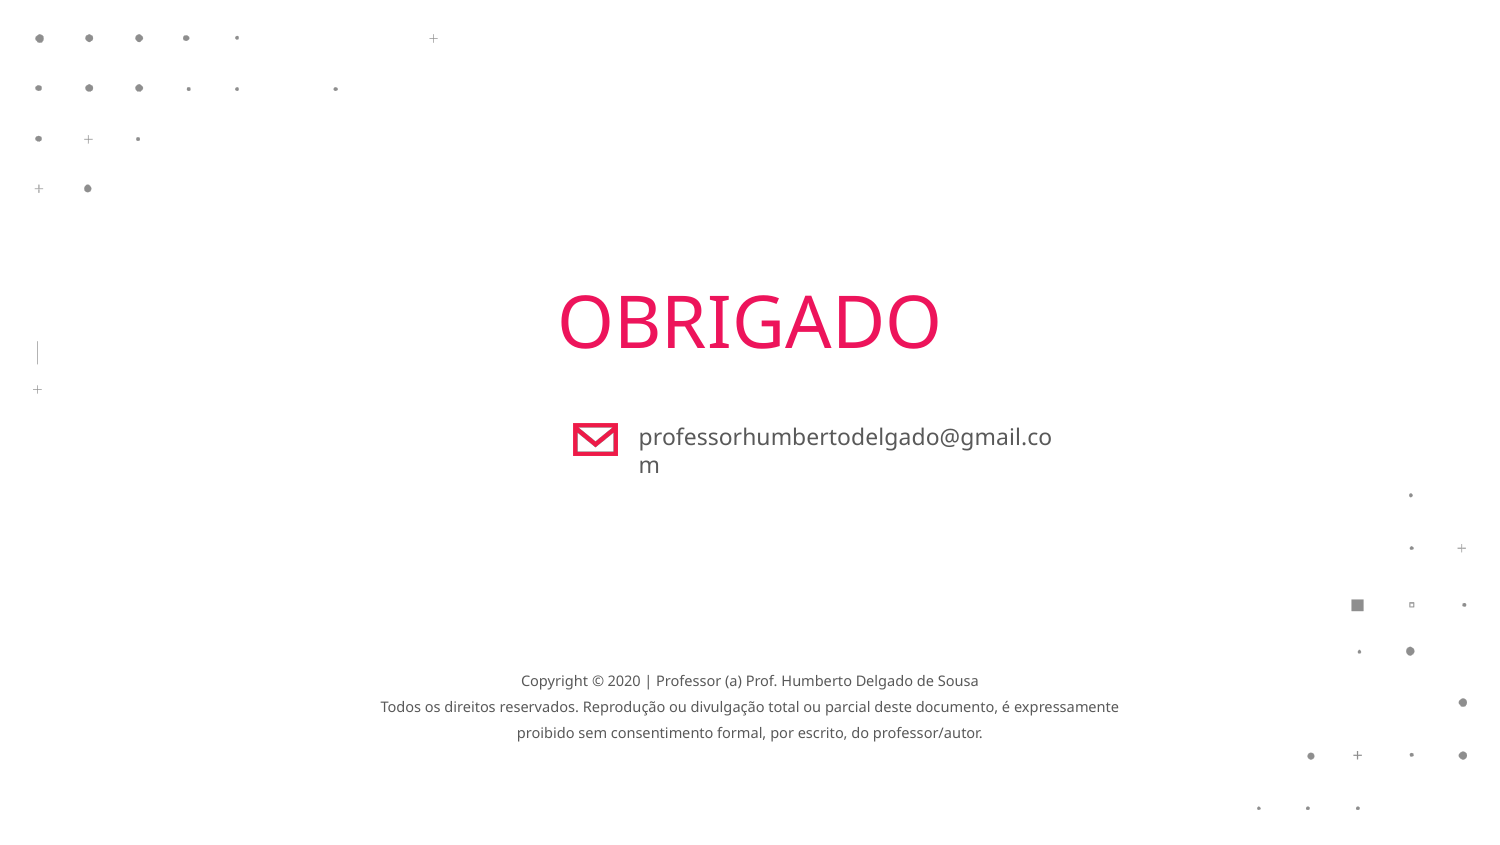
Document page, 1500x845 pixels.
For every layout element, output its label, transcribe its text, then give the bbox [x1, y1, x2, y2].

text_box Copyright © 2020 | Professor (a) Prof. Humberto Delgado de Sousa Todos os direitos reservados. Reprodução ou divulgação total ou parcial deste documento, é expressamente proibido sem consentimento formal, por escrito, do professor/autor. [365, 655, 1135, 749]
picture [33, 34, 1467, 810]
text_box professorhumbertodelgado@gmail.com [624, 415, 1070, 486]
text_box OBRIGADO [354, 268, 1146, 371]
